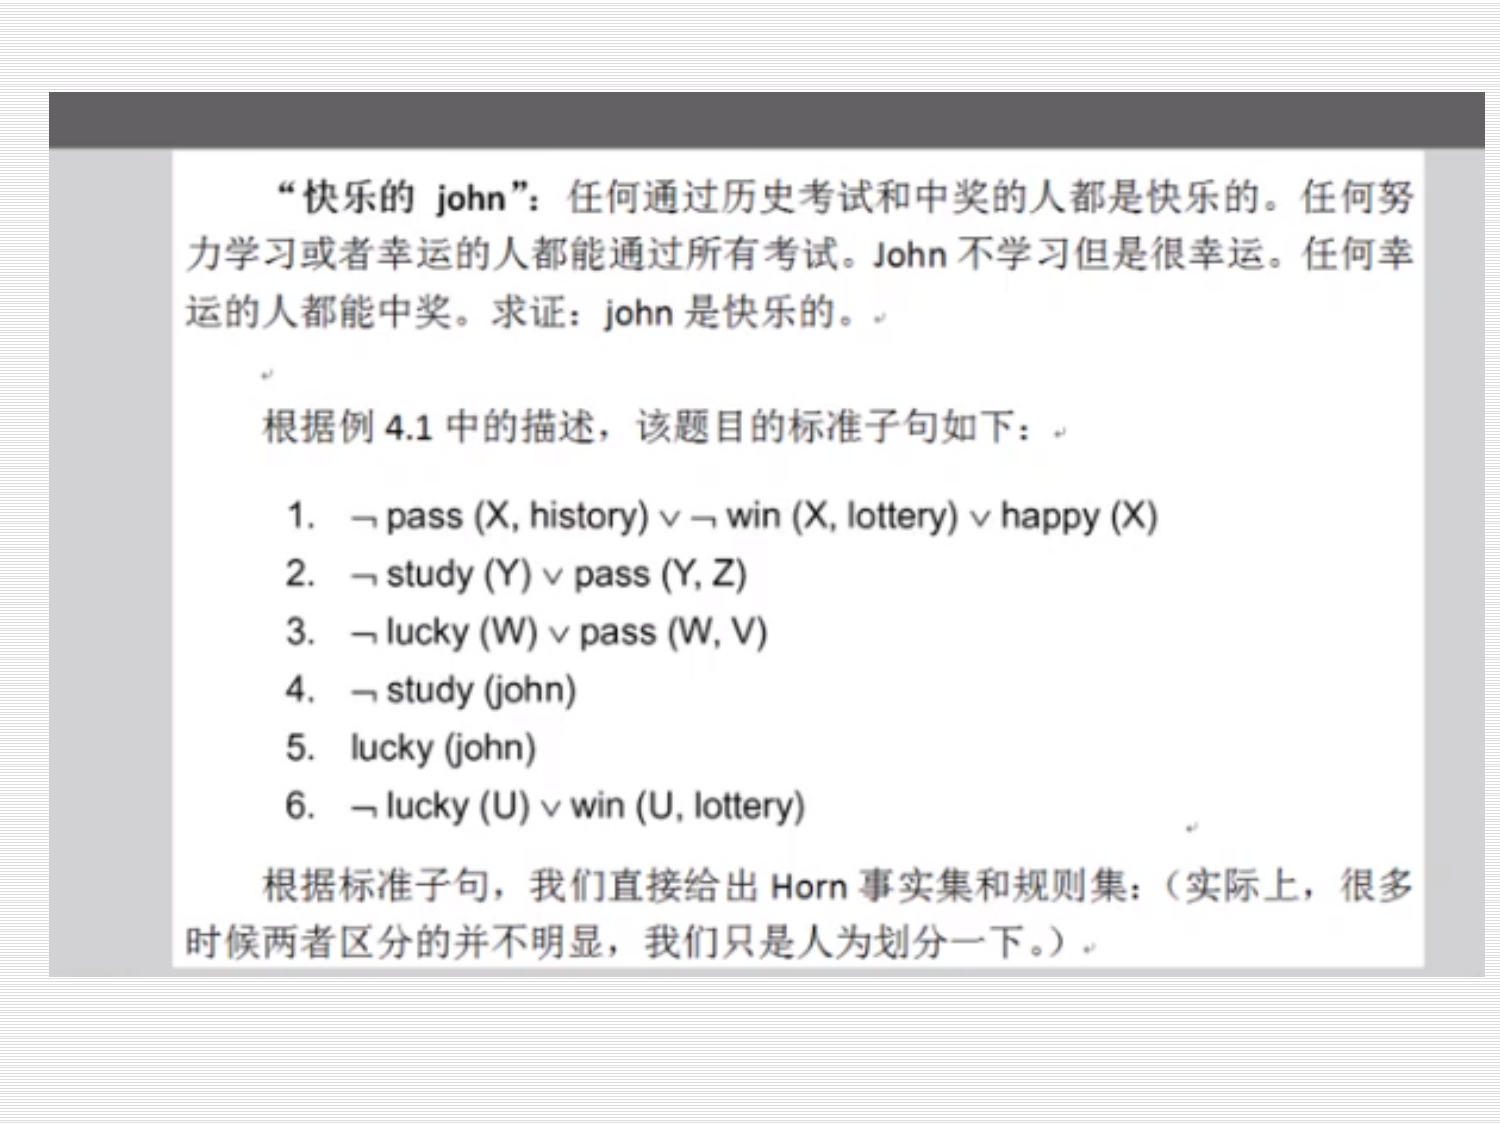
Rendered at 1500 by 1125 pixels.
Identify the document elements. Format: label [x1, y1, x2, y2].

picture [48, 92, 1486, 977]
